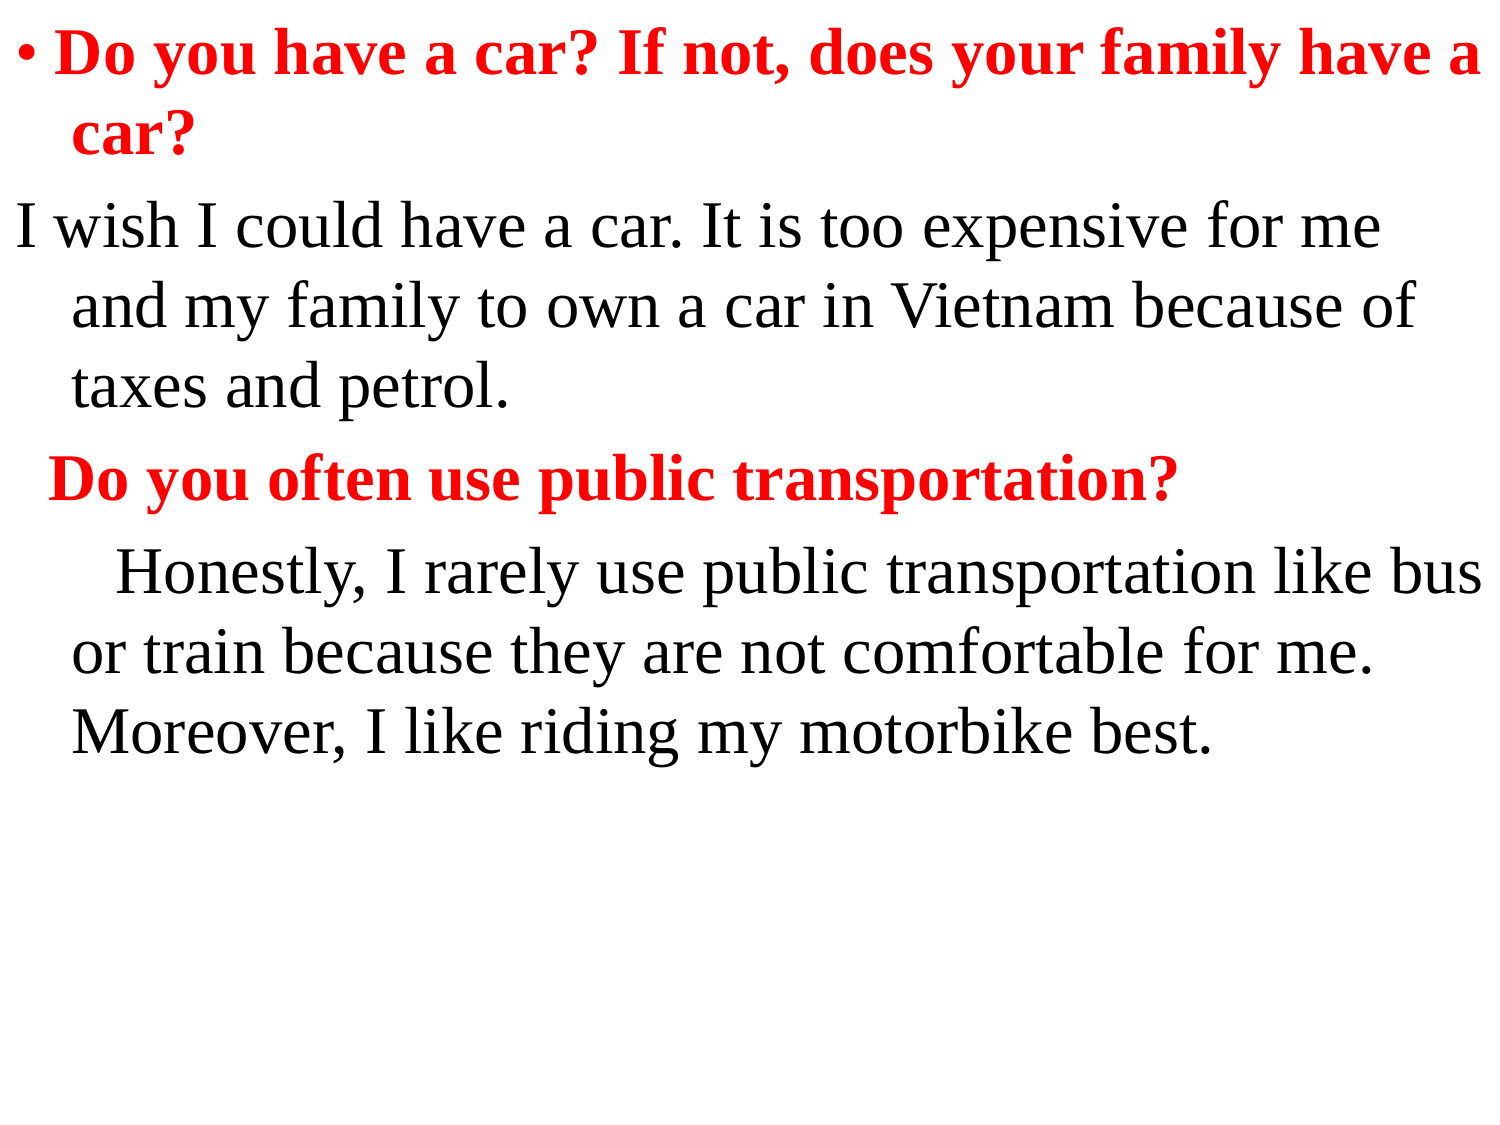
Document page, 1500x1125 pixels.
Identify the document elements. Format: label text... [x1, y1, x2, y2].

list • Do you have a car? If not, does your family have a car? I wish I could have a car. It is too expensive for me and my family to own a car in Vietnam because of taxes and petrol. Do you often use public transportation? Honestly, I rarely use public transportation like bus or train because they are not comfortable for me. Moreover, I like riding my motorbike best. [0, 0, 1500, 1125]
